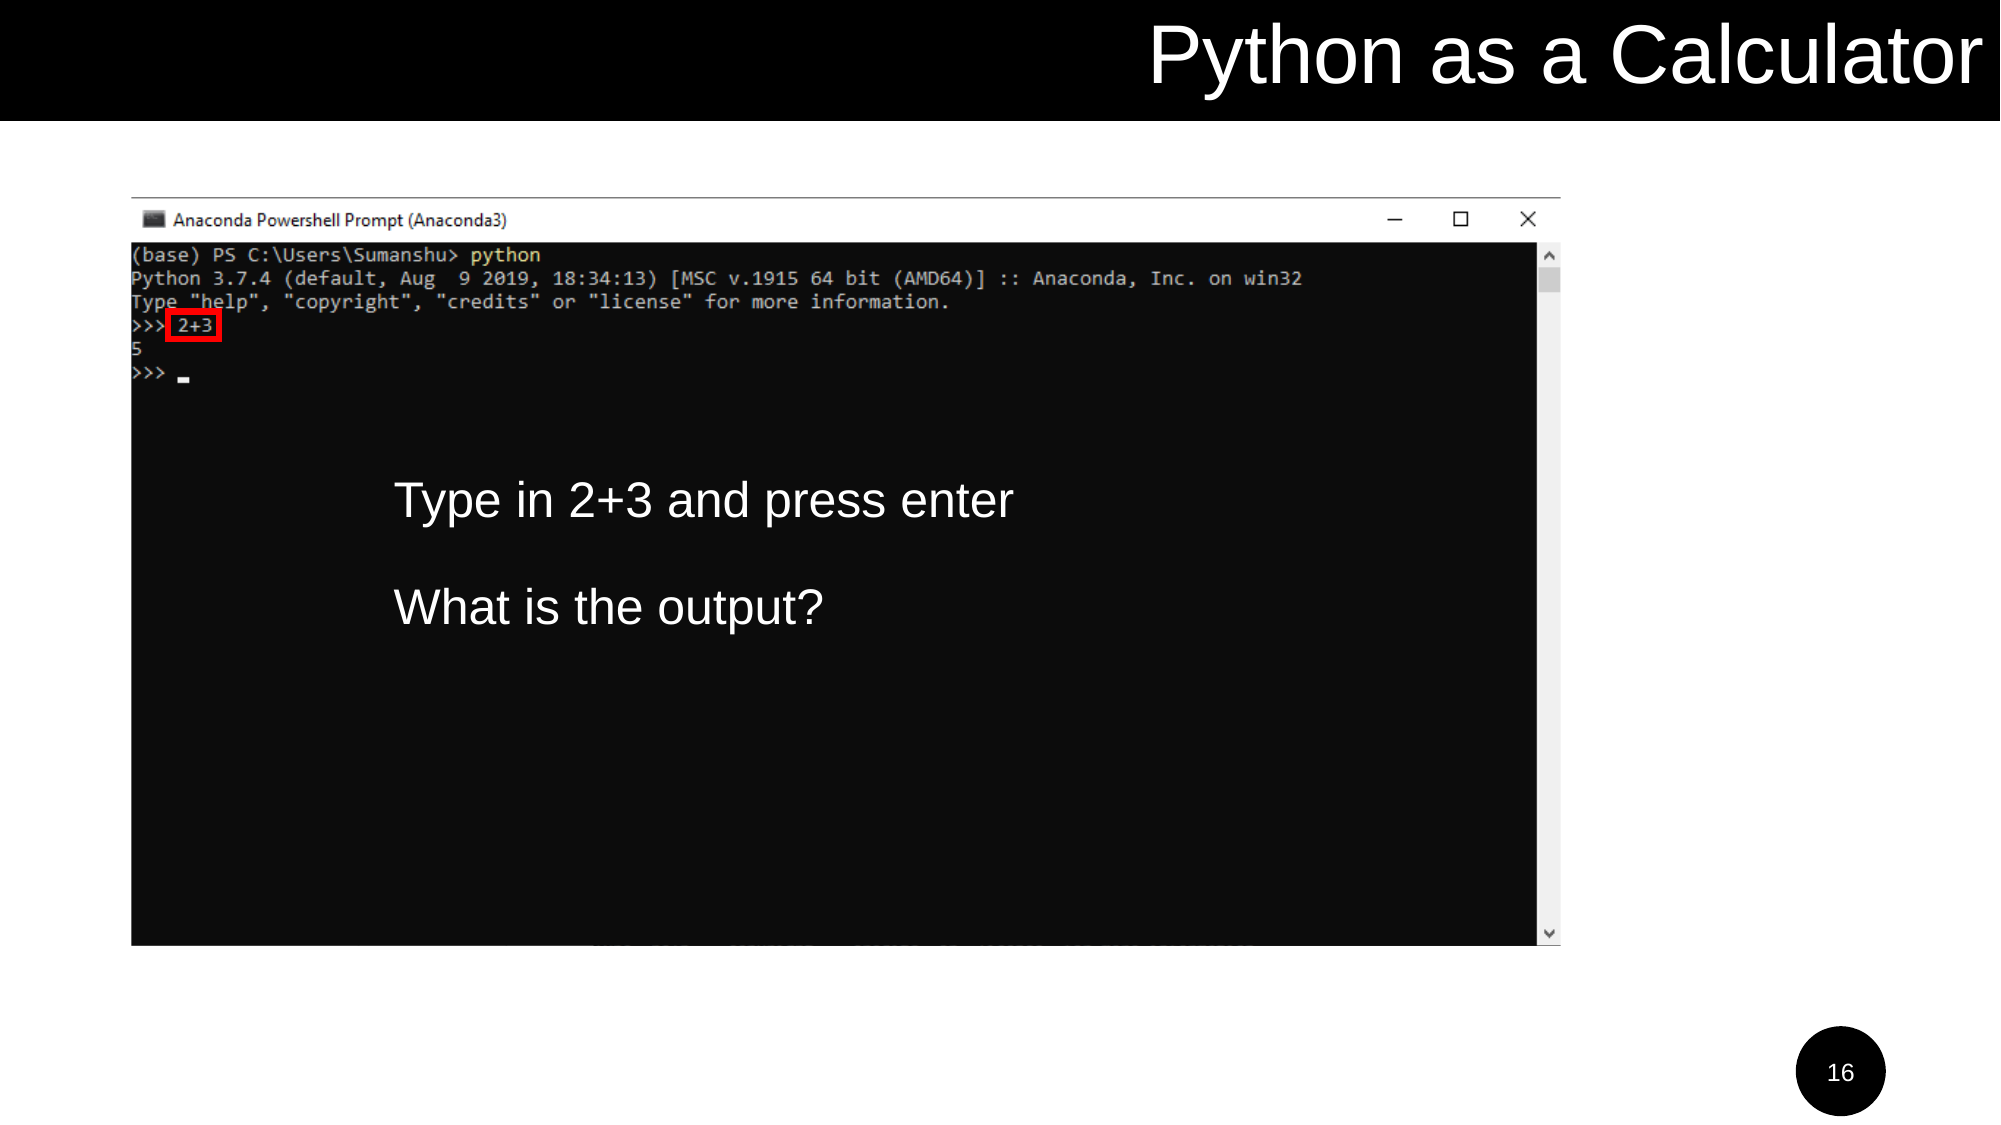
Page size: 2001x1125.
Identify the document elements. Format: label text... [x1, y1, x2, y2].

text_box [131, 197, 1561, 946]
slide_number 16 [1795, 1026, 1886, 1117]
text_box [0, 0, 2000, 121]
